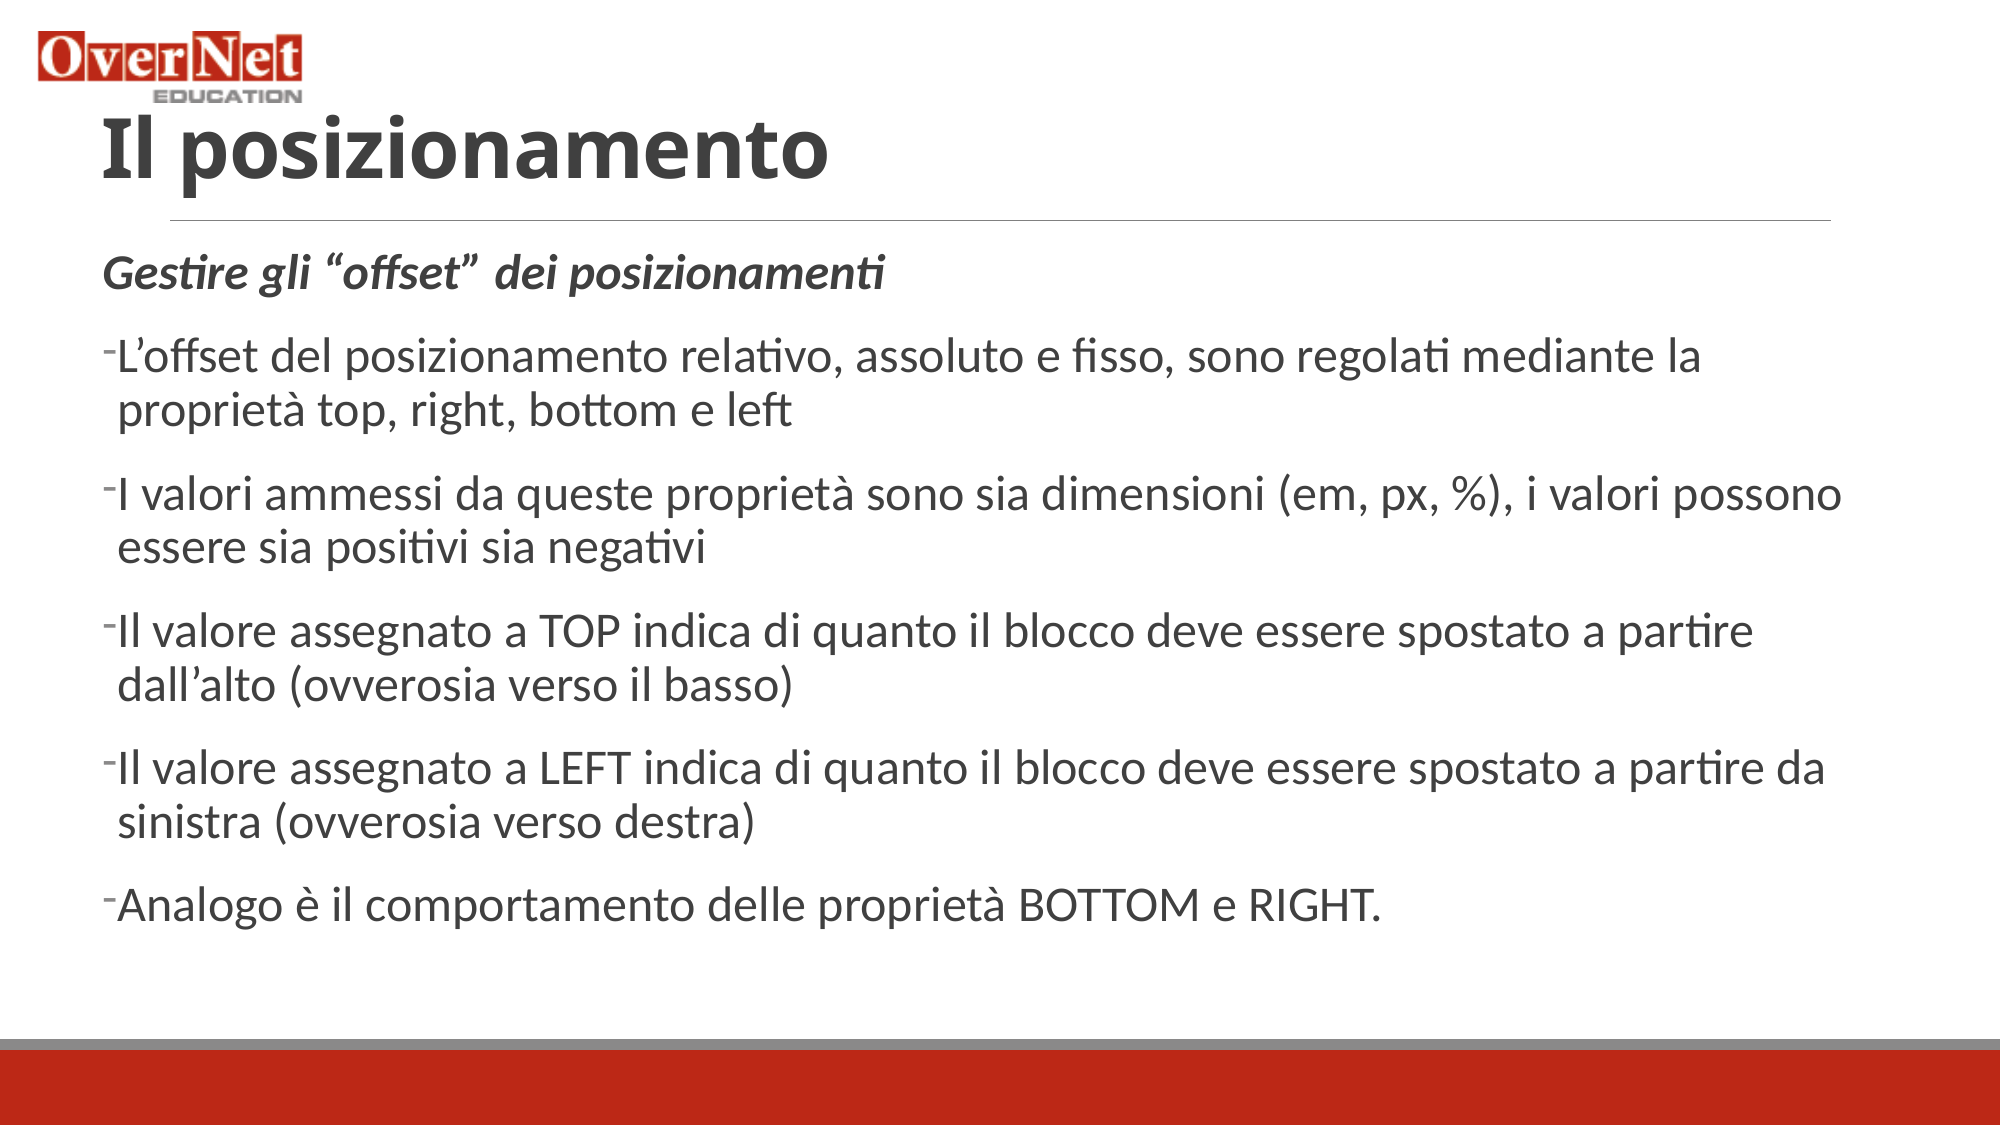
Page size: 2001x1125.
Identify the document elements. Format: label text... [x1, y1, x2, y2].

title Il posizionamento [86, 65, 1887, 204]
picture [35, 31, 304, 103]
list Gestire gli “offset” dei posizionamenti L’offset del posizionamento relativo, assoluto e fisso, sono regolati mediante la proprietà top, right, bottom e left I valori ammessi da queste proprietà sono sia dimensioni (em, px, %), i valori possono essere sia positivi sia negativi Il valore assegnato a TOP indica di quanto il blocco deve essere spostato a partire dall’alto (ovverosia verso il basso) Il valore assegnato a LEFT indica di quanto il blocco deve essere spostato a partire da sinistra (ovverosia verso destra) Analogo è il comportamento delle proprietà BOTTOM e RIGHT. [102, 238, 1882, 1012]
